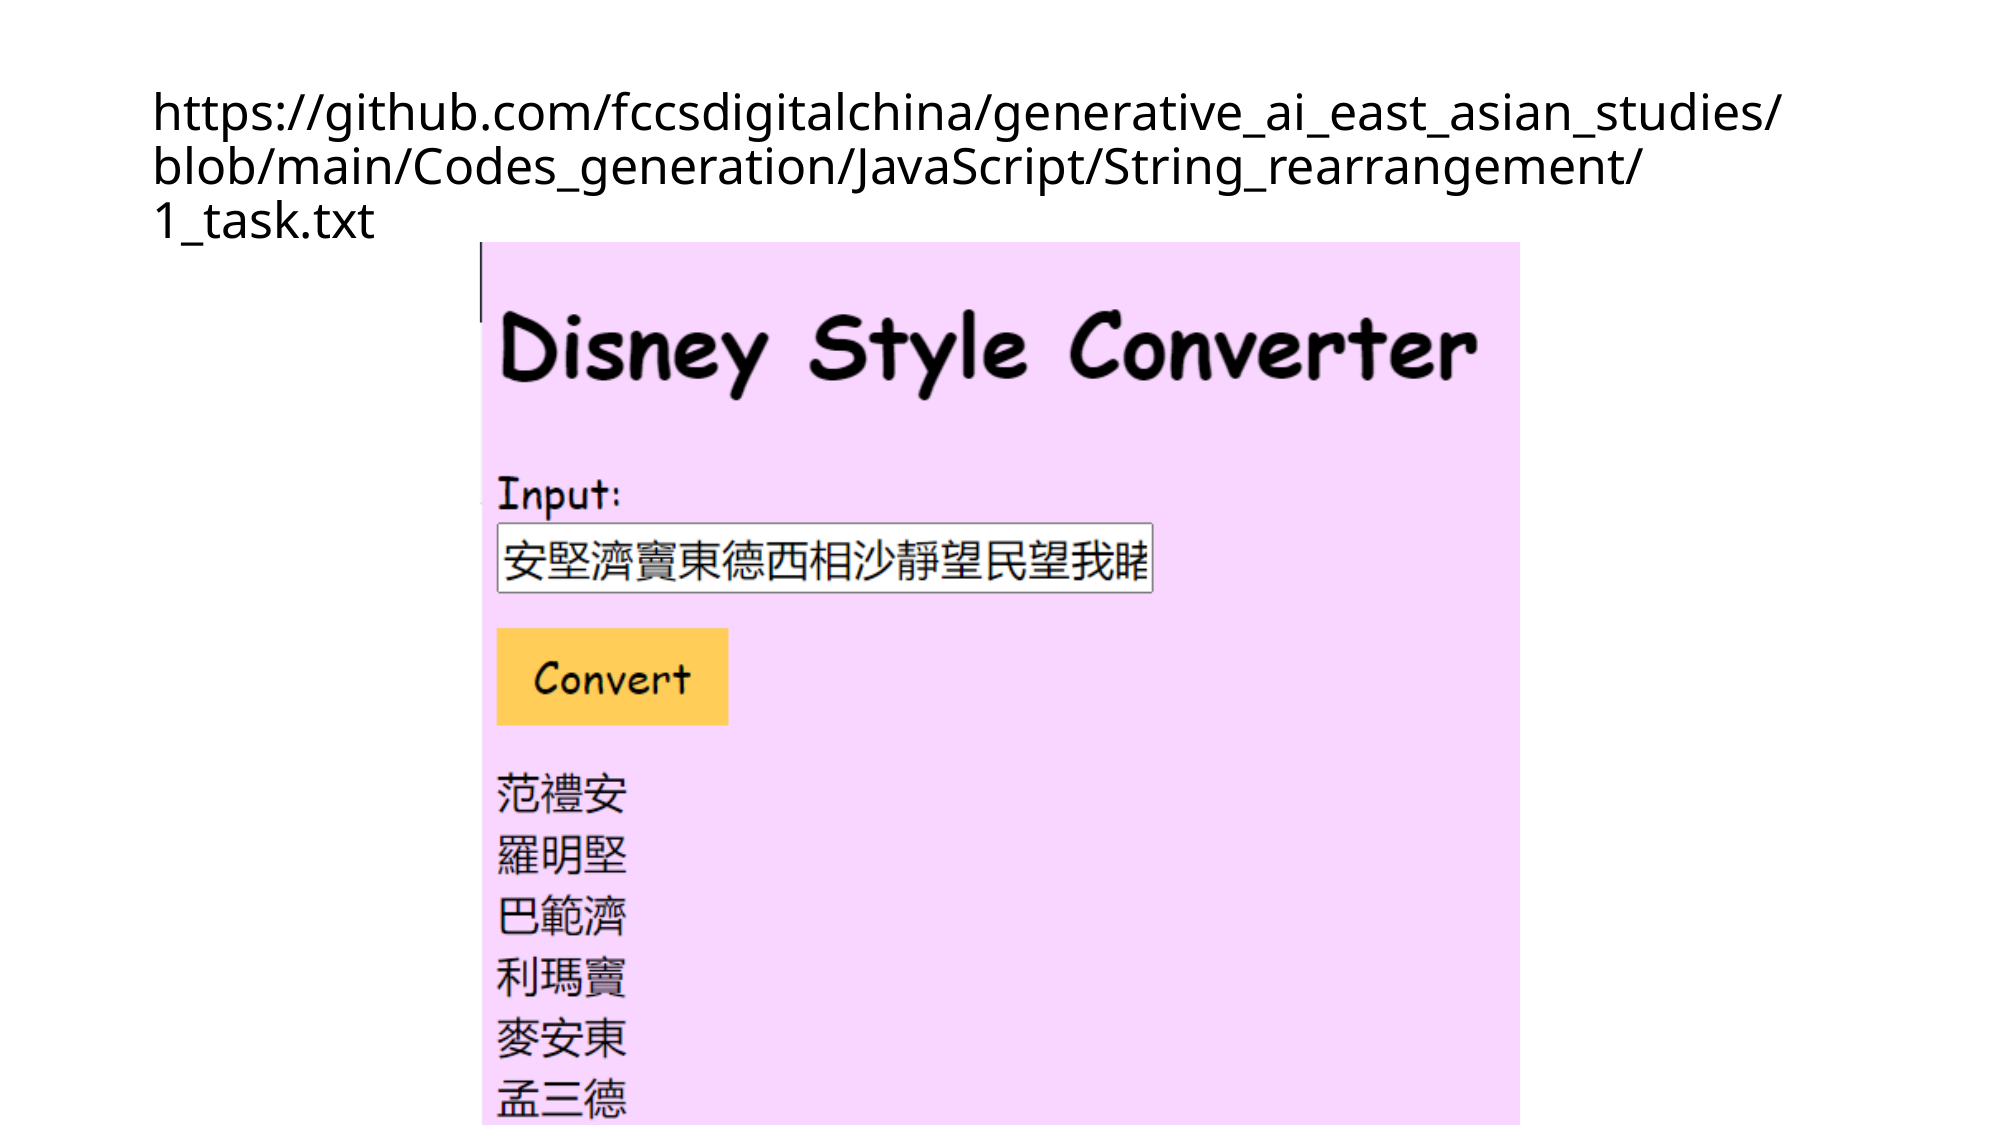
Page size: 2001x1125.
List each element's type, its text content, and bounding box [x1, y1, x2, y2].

picture [479, 242, 1521, 1125]
title https://github.com/fccsdigitalchina/generative_ai_east_asian_studies/blob/main/Codes_generation/JavaScript/String_rearrangement/1_task.txt [137, 59, 1863, 278]
